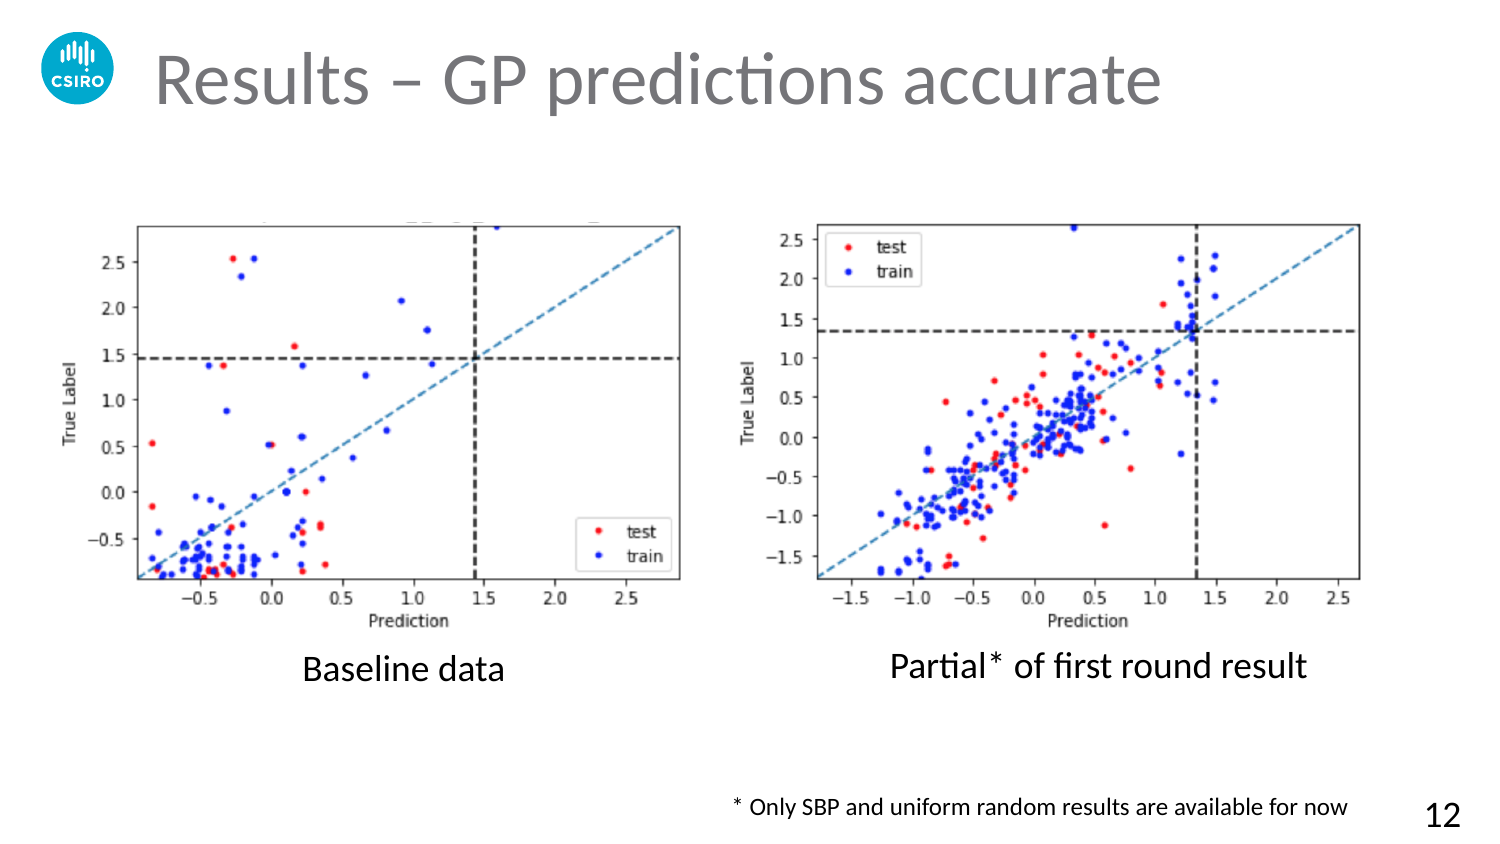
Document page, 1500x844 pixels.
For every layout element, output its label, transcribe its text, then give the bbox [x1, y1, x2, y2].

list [714, 222, 1389, 634]
text_box Baseline data [287, 646, 521, 697]
picture [58, 222, 710, 638]
text_box 12 [1408, 783, 1500, 843]
text_box Partial* of first round result [874, 643, 1323, 694]
text_box * Only SBP and uniform random results are available for now [716, 782, 1365, 828]
title Results – GP predictions accurate [154, 29, 1194, 135]
